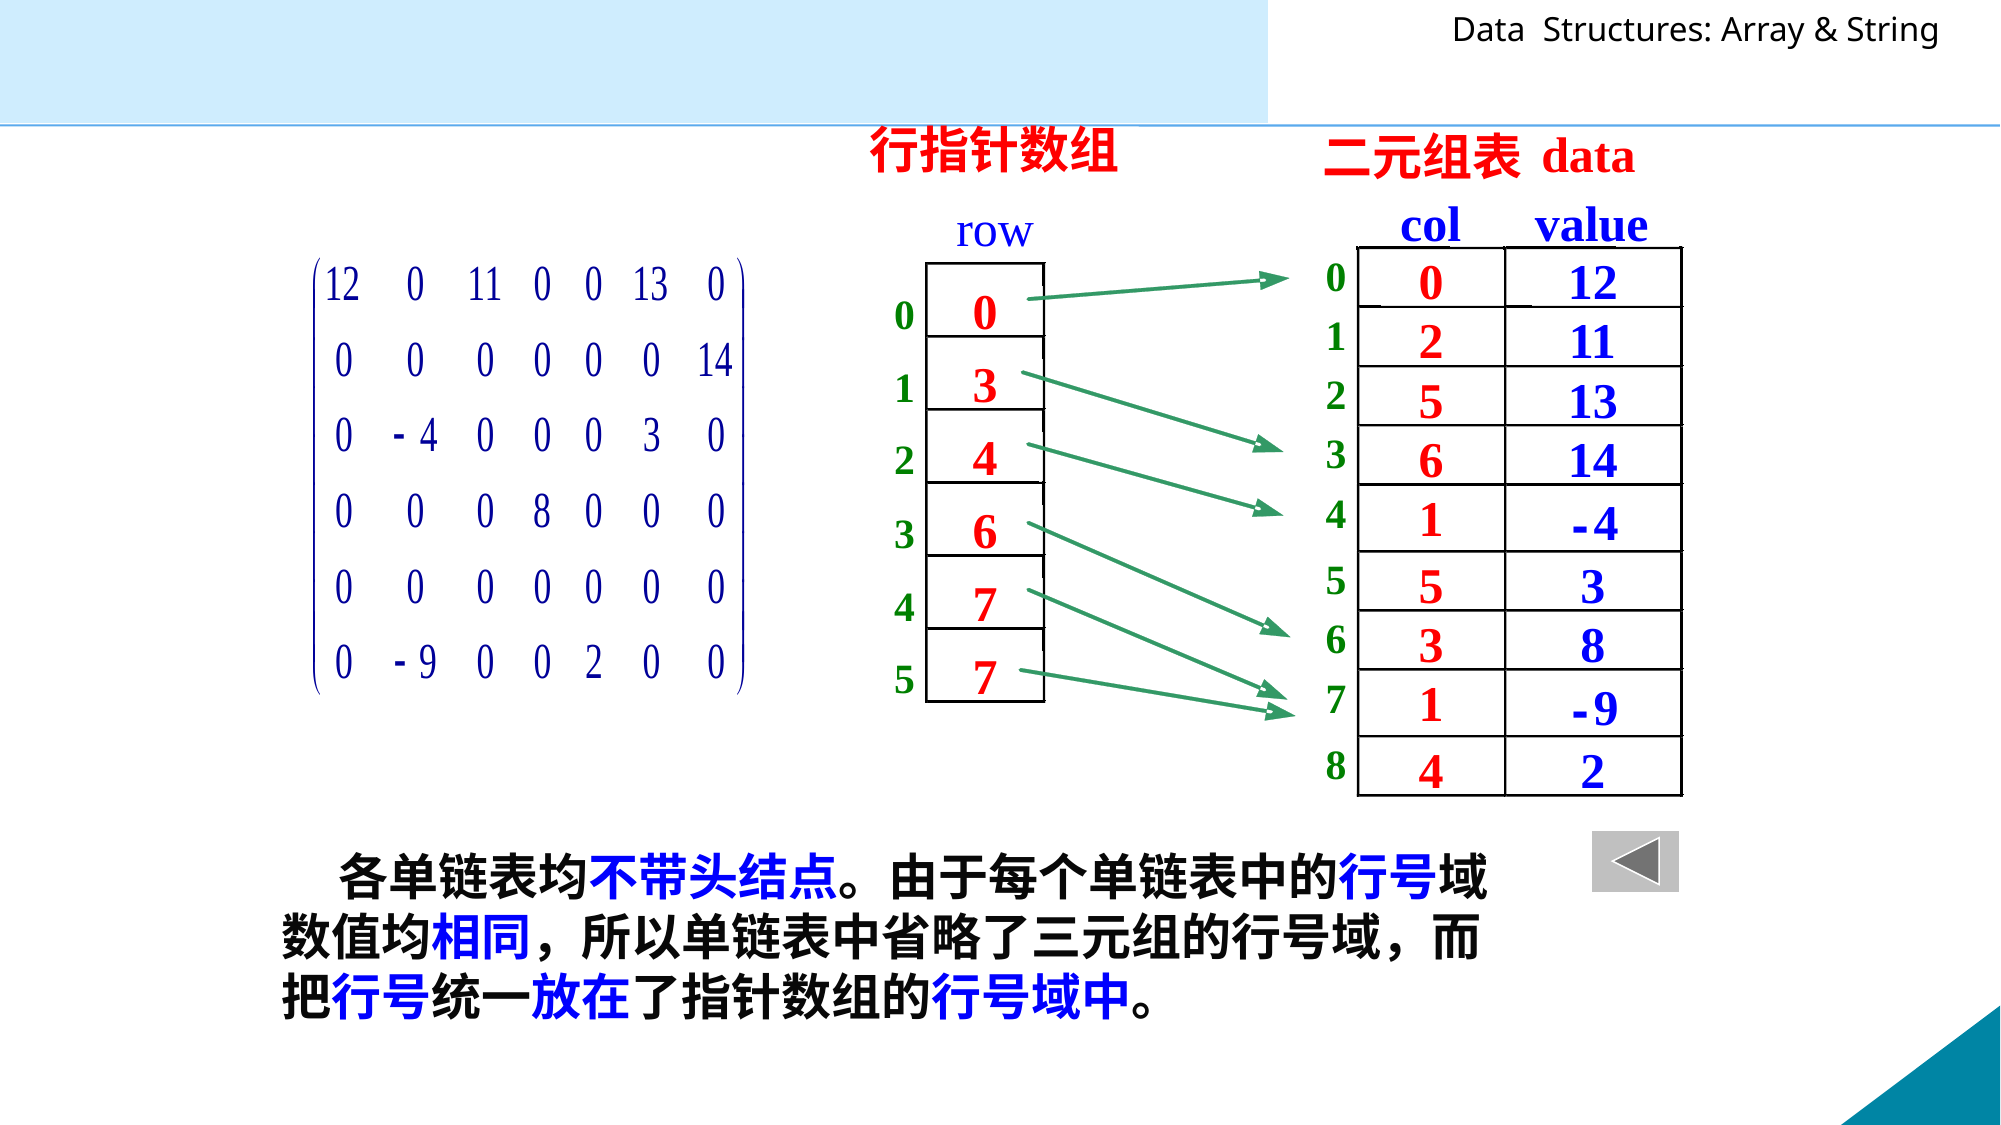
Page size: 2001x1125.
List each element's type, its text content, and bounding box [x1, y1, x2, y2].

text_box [763, 28, 1866, 955]
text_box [305, 234, 763, 798]
text_box 各单链表均不带头结点。由于每个单链表中的行号域数值均相同，所以单链表中省略了三元组的行号域，而把行号统一放在了指针数组的行号域中。 [267, 838, 1543, 1033]
